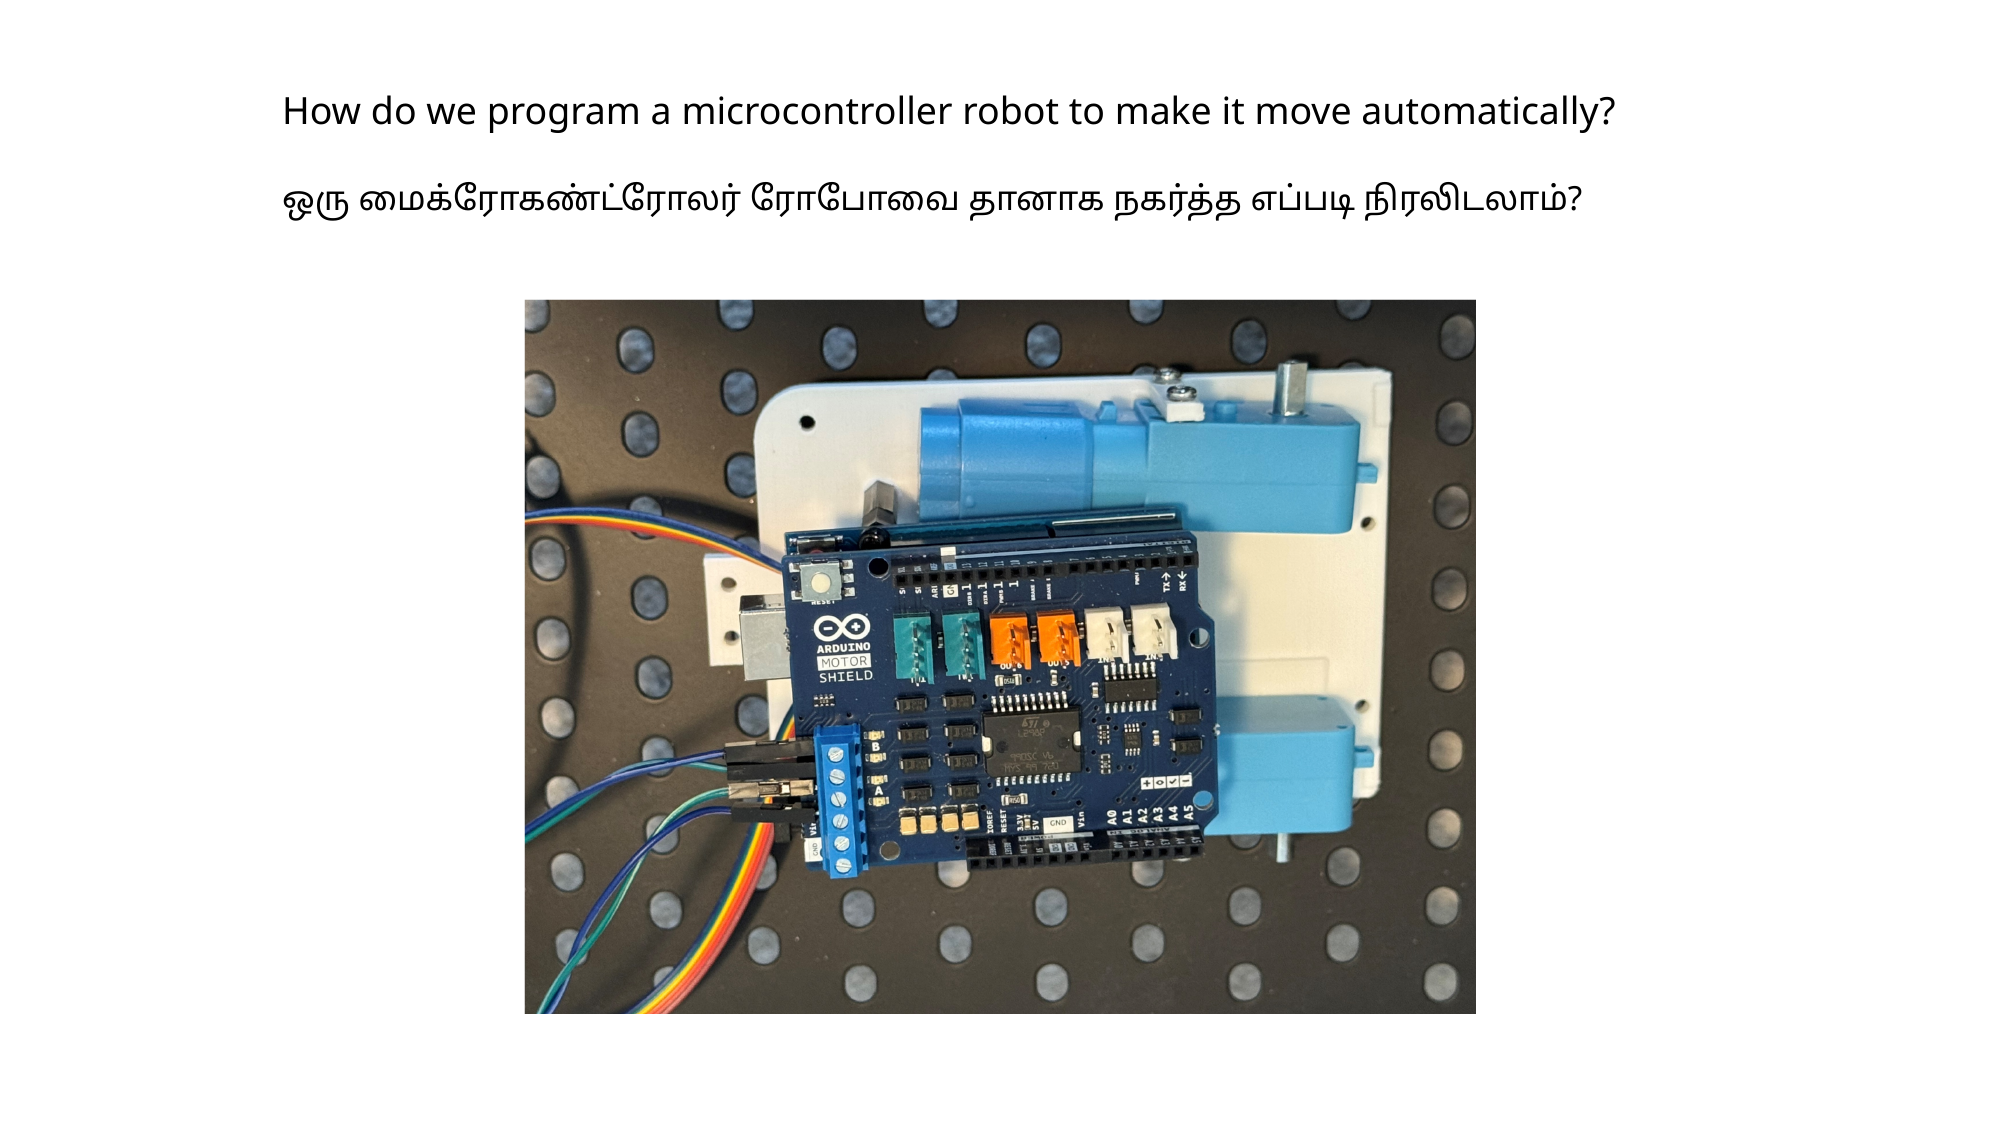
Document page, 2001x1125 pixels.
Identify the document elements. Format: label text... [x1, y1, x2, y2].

title [137, 59, 1863, 207]
text_box How do we program a microcontroller robot to make it move automatically? ஒரு மைக்ரோகண்ட்ரோலர் ரோபோவை தானாக நகர்த்த எப்படி நிரலிடலாம்? [267, 79, 1863, 224]
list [523, 298, 1477, 1014]
